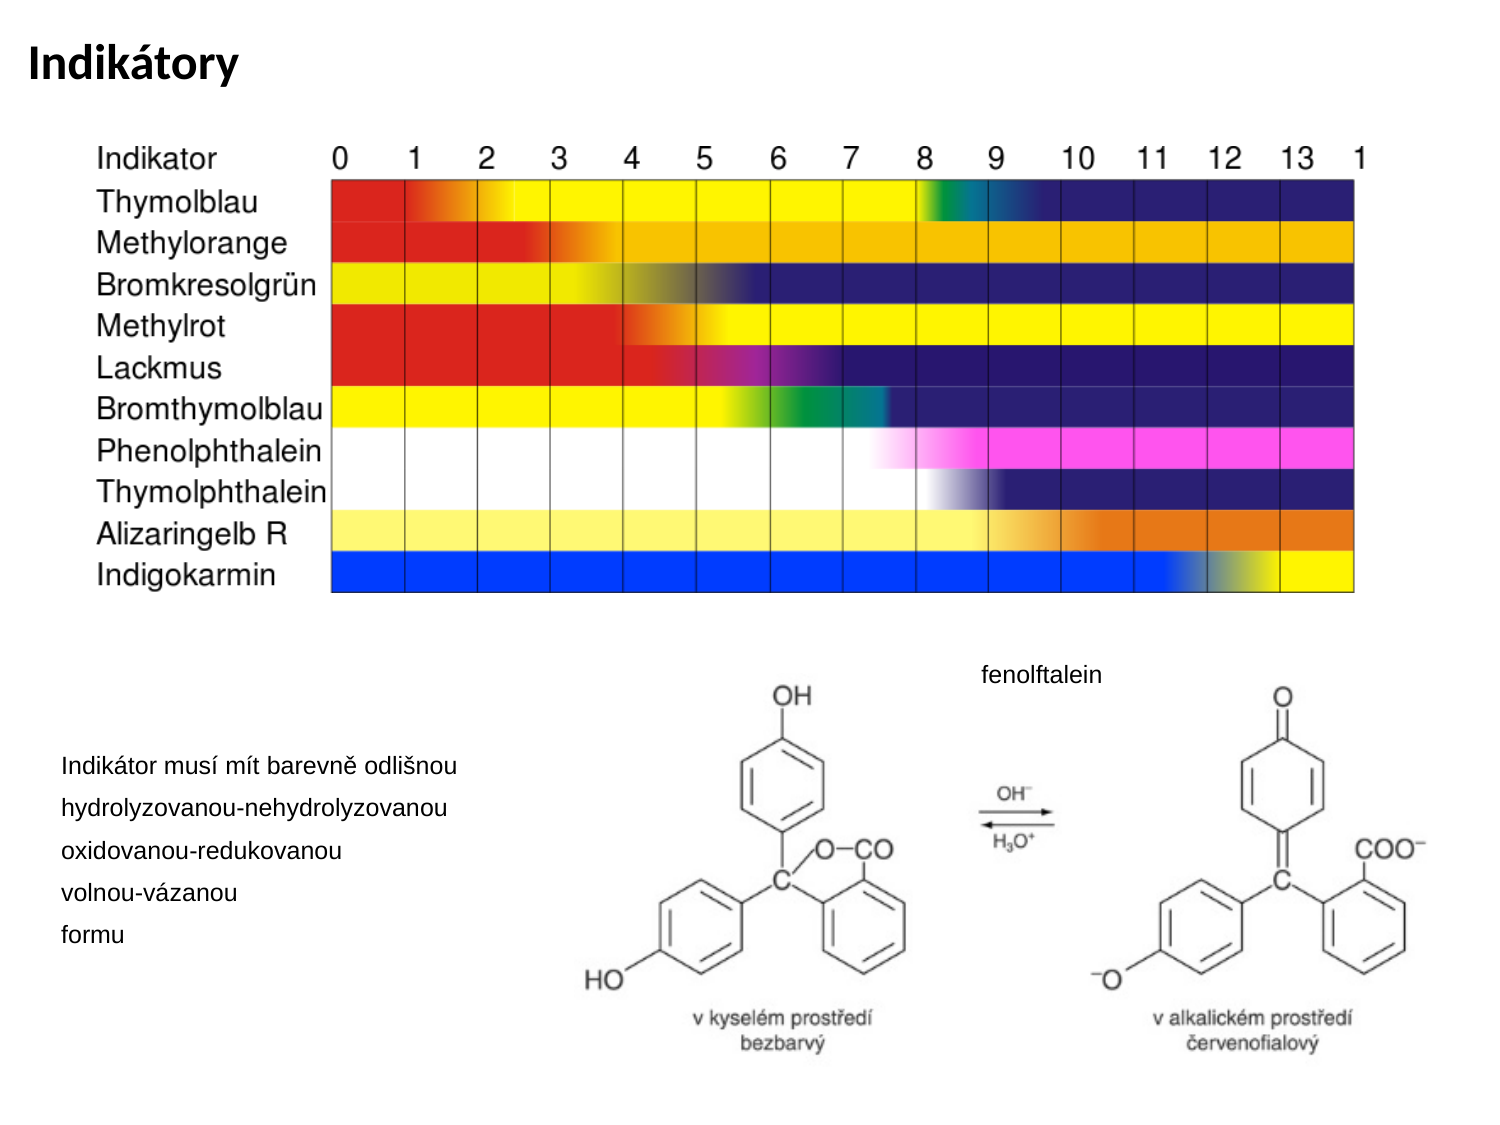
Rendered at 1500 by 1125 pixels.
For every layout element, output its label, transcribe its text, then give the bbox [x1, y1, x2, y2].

text_box Indikátor musí mít barevně odlišnou hydrolyzovanou-nehydrolyzovanou oxidovanou-redukovanou volnou-vázanou formu [46, 741, 494, 957]
text_box Indikátory [12, 21, 255, 97]
text_box fenolftalein [966, 650, 1415, 673]
picture [96, 146, 1370, 593]
picture [574, 673, 1438, 1067]
